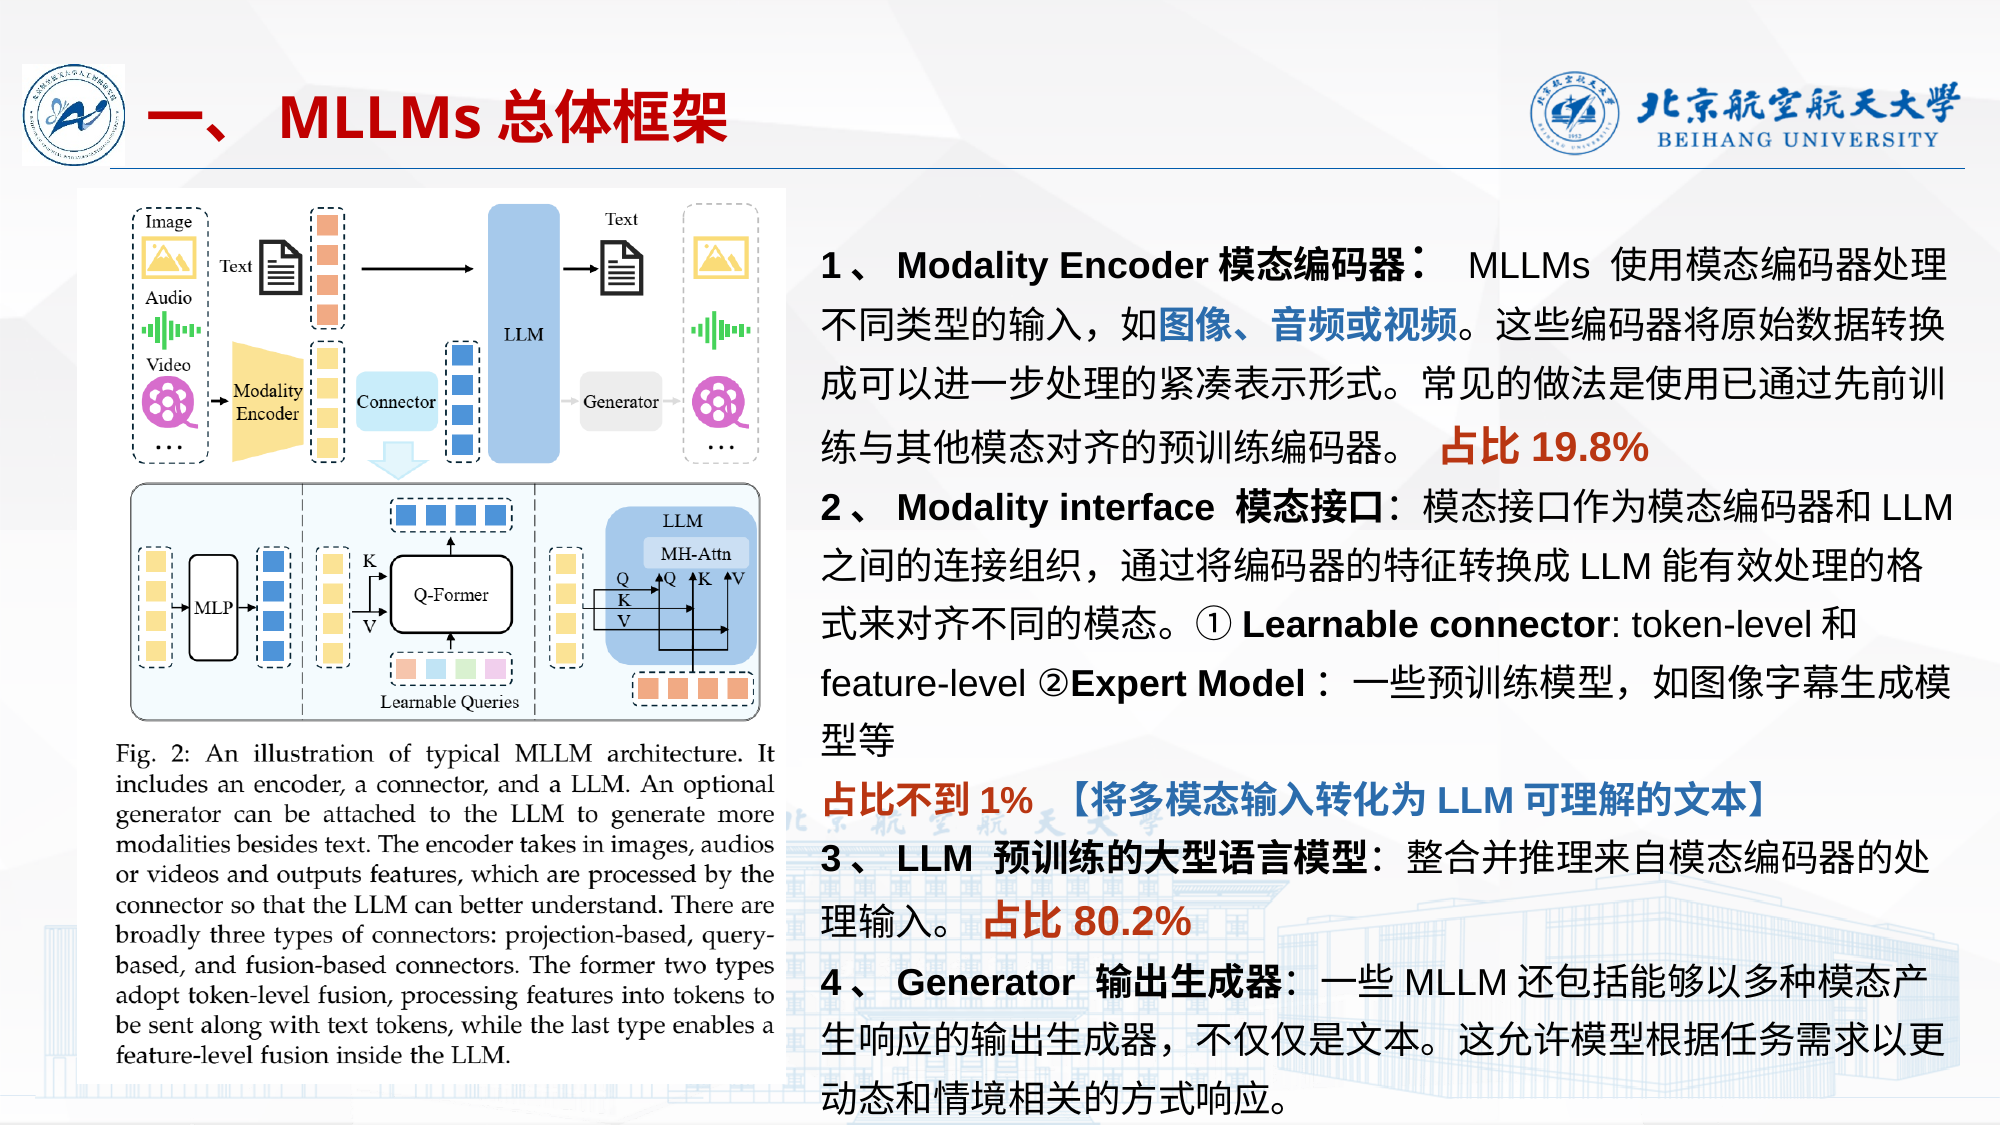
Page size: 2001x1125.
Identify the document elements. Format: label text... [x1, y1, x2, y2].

picture [0, 0, 2000, 1084]
list 一、MLLMs总体框架 [131, 81, 984, 164]
text_box 1、Modality Encoder模态编码器：MLLMs 使用模态编码器处理不同类型的输入，如图像、音频或视频。这些编码器将原始数据转换成可以进一步处理的紧凑表示形式。常见的做法是使用已通过先前训练与其他模态对齐的预训练编码器。 占比19.8% 2、Modality interface 模态接口：模态接口作为模态编码器和LLM之间的连接组织，通过将编码器的特征转换成LLM能有效处理的格式来对齐不同的模态。①Learnable connector: token-level和feature-level ②Expert Model：一些预训练模型，如图像字幕生成模型等 占比不到1% 【将多模态输入转化为LLM可理解的文本】 3、LLM 预训练的大型语言模型：整合并推理来自模态编码器的处理输入。 占比80.2% 4、Generator 输出生成器：一些MLLM还包括能够以多种模态产生响应的输出生成器，不仅仅是文本。这允许模型根据任务需求以更动态和情境相关的方式响应。 [805, 202, 1975, 1125]
